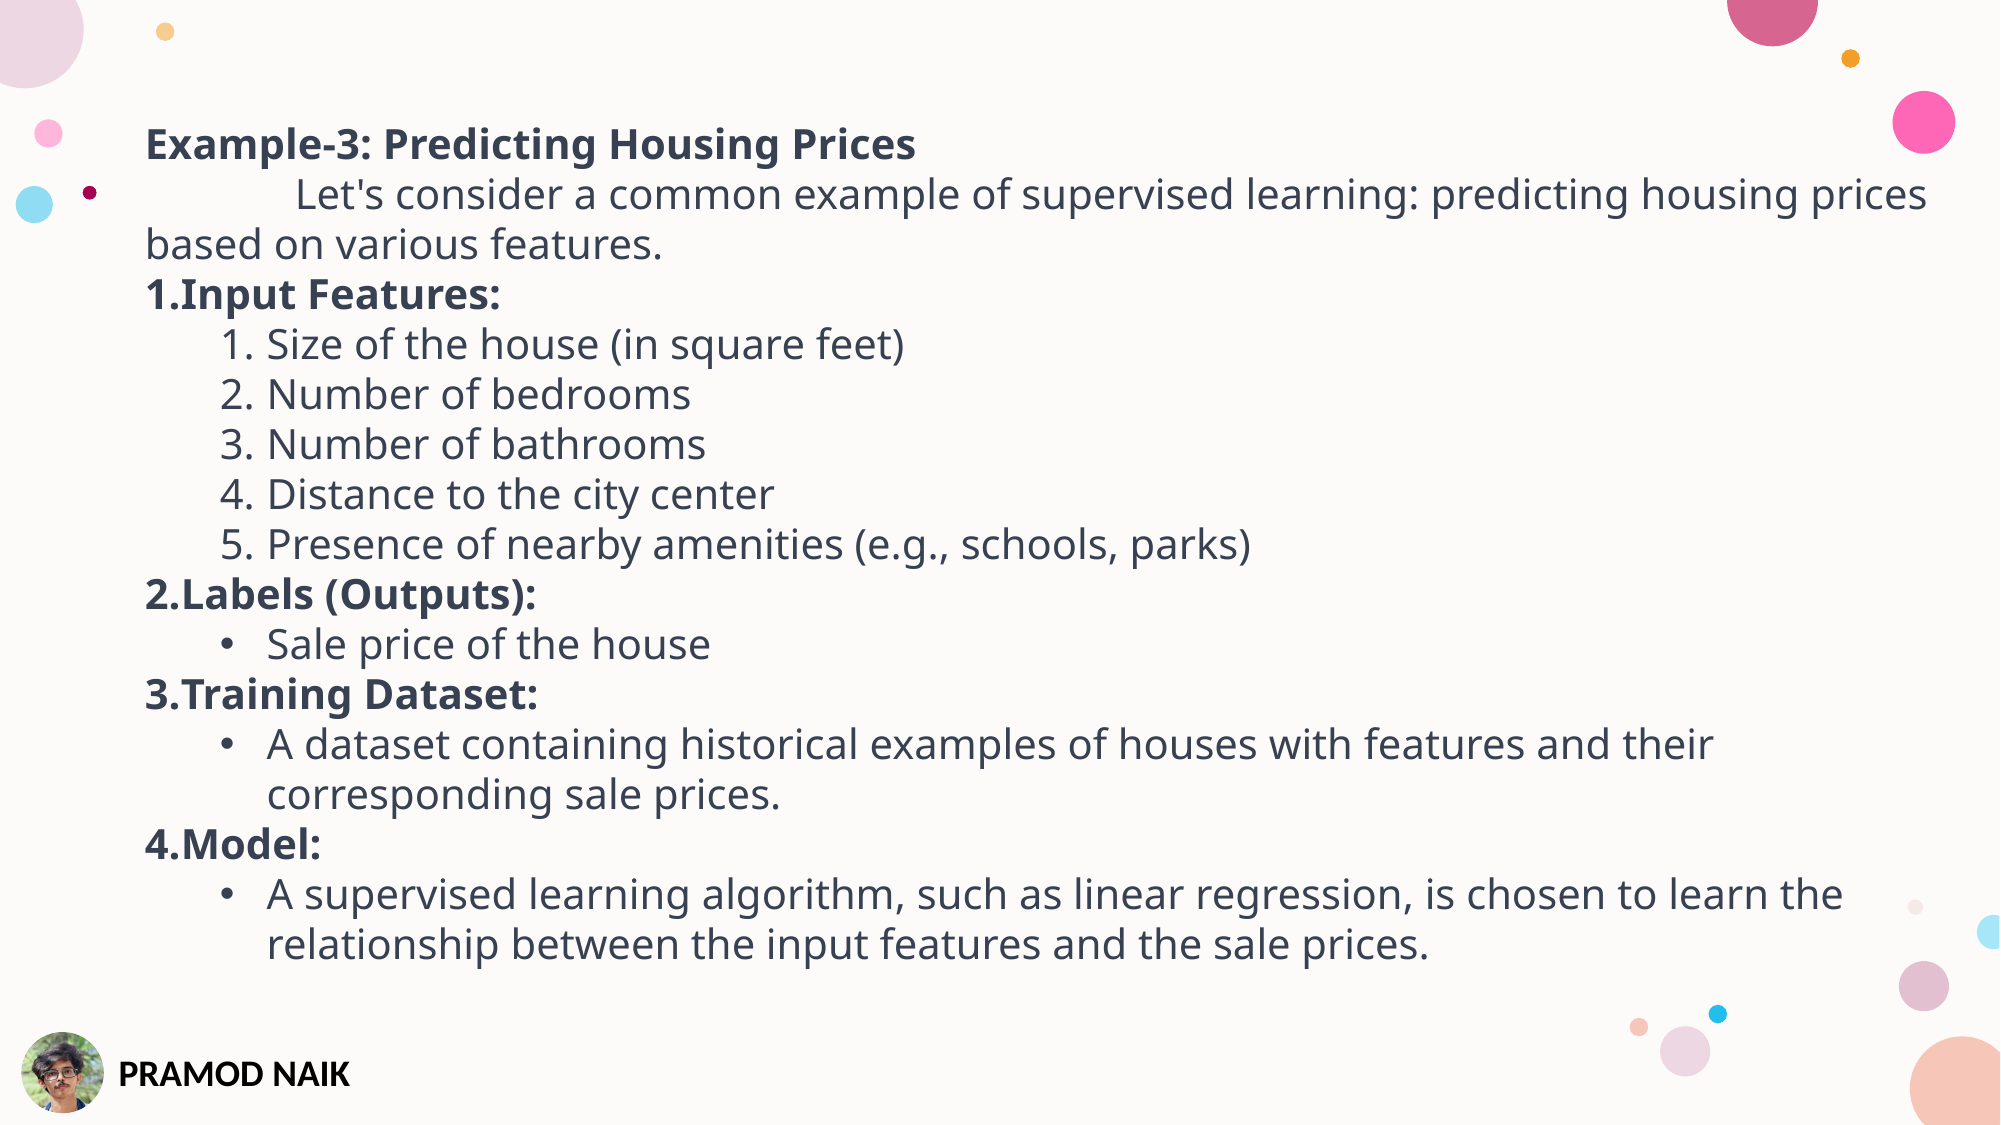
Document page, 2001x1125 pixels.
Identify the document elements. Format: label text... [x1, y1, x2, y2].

text_box Example-3: Predicting Housing Prices Let's consider a common example of supervised learning: predicting housing prices based on various features. Input Features: Size of the house (in square feet) Number of bedrooms Number of bathrooms Distance to the city center Presence of nearby amenities (e.g., schools, parks) Labels (Outputs): Sale price of the house Training Dataset: A dataset containing historical examples of houses with features and their corresponding sale prices. Model: A supervised learning algorithm, such as linear regression, is chosen to learn the relationship between the input features and the sale prices. [130, 110, 1952, 976]
picture [21, 1031, 104, 1114]
